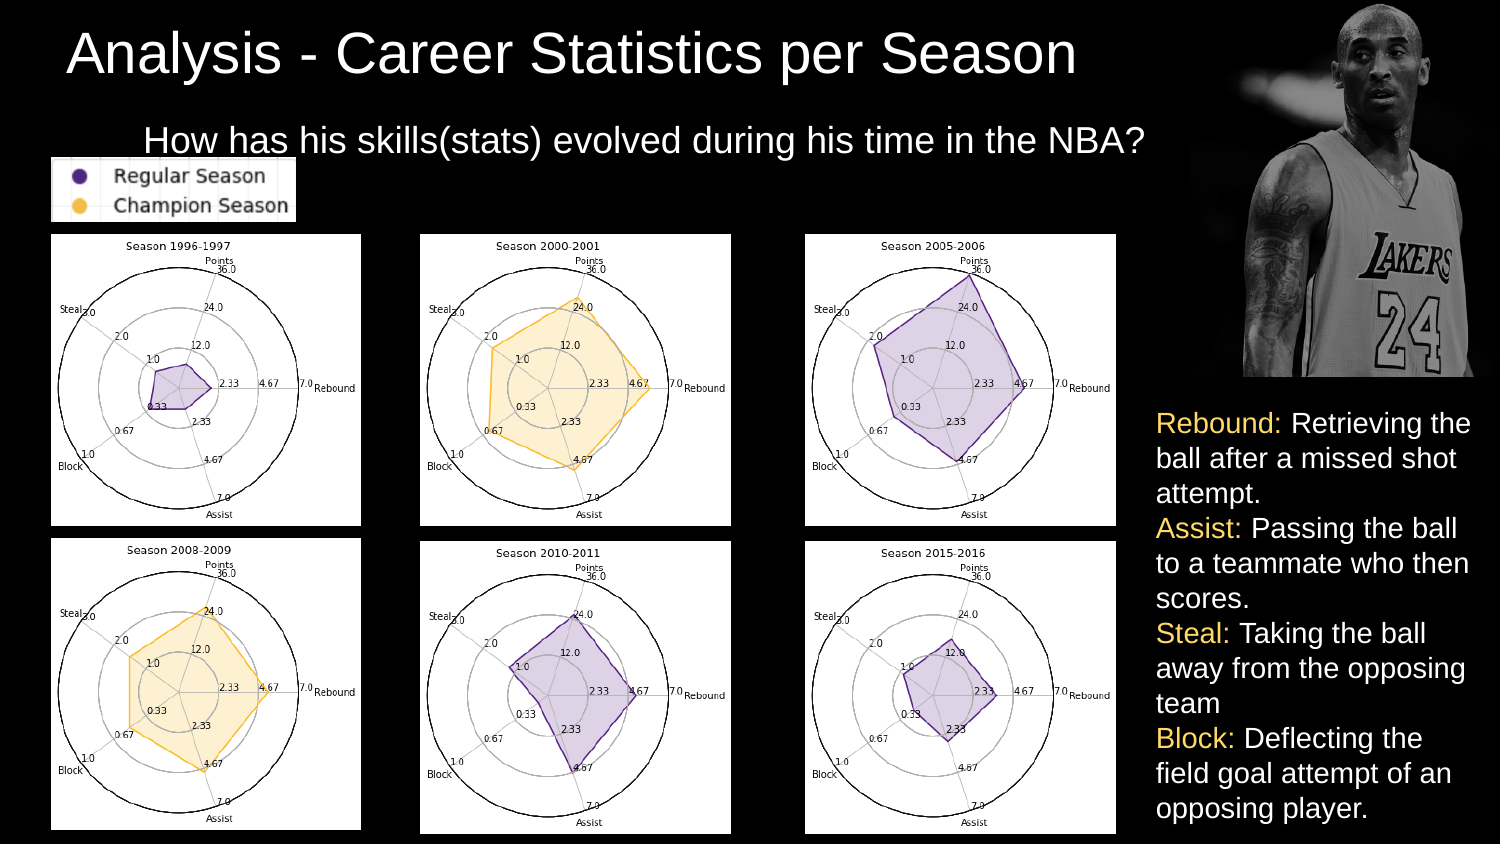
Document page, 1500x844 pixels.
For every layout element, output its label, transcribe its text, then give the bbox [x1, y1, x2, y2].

text_box How has his skills(stats) evolved during his time in the NBA? [128, 93, 1174, 158]
title Analysis - Career Statistics per Season [51, 0, 1190, 94]
picture [805, 233, 1116, 526]
picture [50, 157, 297, 222]
picture [420, 541, 731, 834]
picture [420, 233, 731, 526]
picture [50, 233, 362, 526]
picture [50, 537, 362, 830]
picture [805, 541, 1116, 834]
picture [1189, 1, 1500, 377]
text_box Rebound: Retrieving the ball after a missed shot attempt. Assist: Passing the ball to a teammate who then scores. Steal: Taking the ball away from the opposing team Block: Deflecting the field goal attempt of an opposing player. [1140, 389, 1492, 830]
